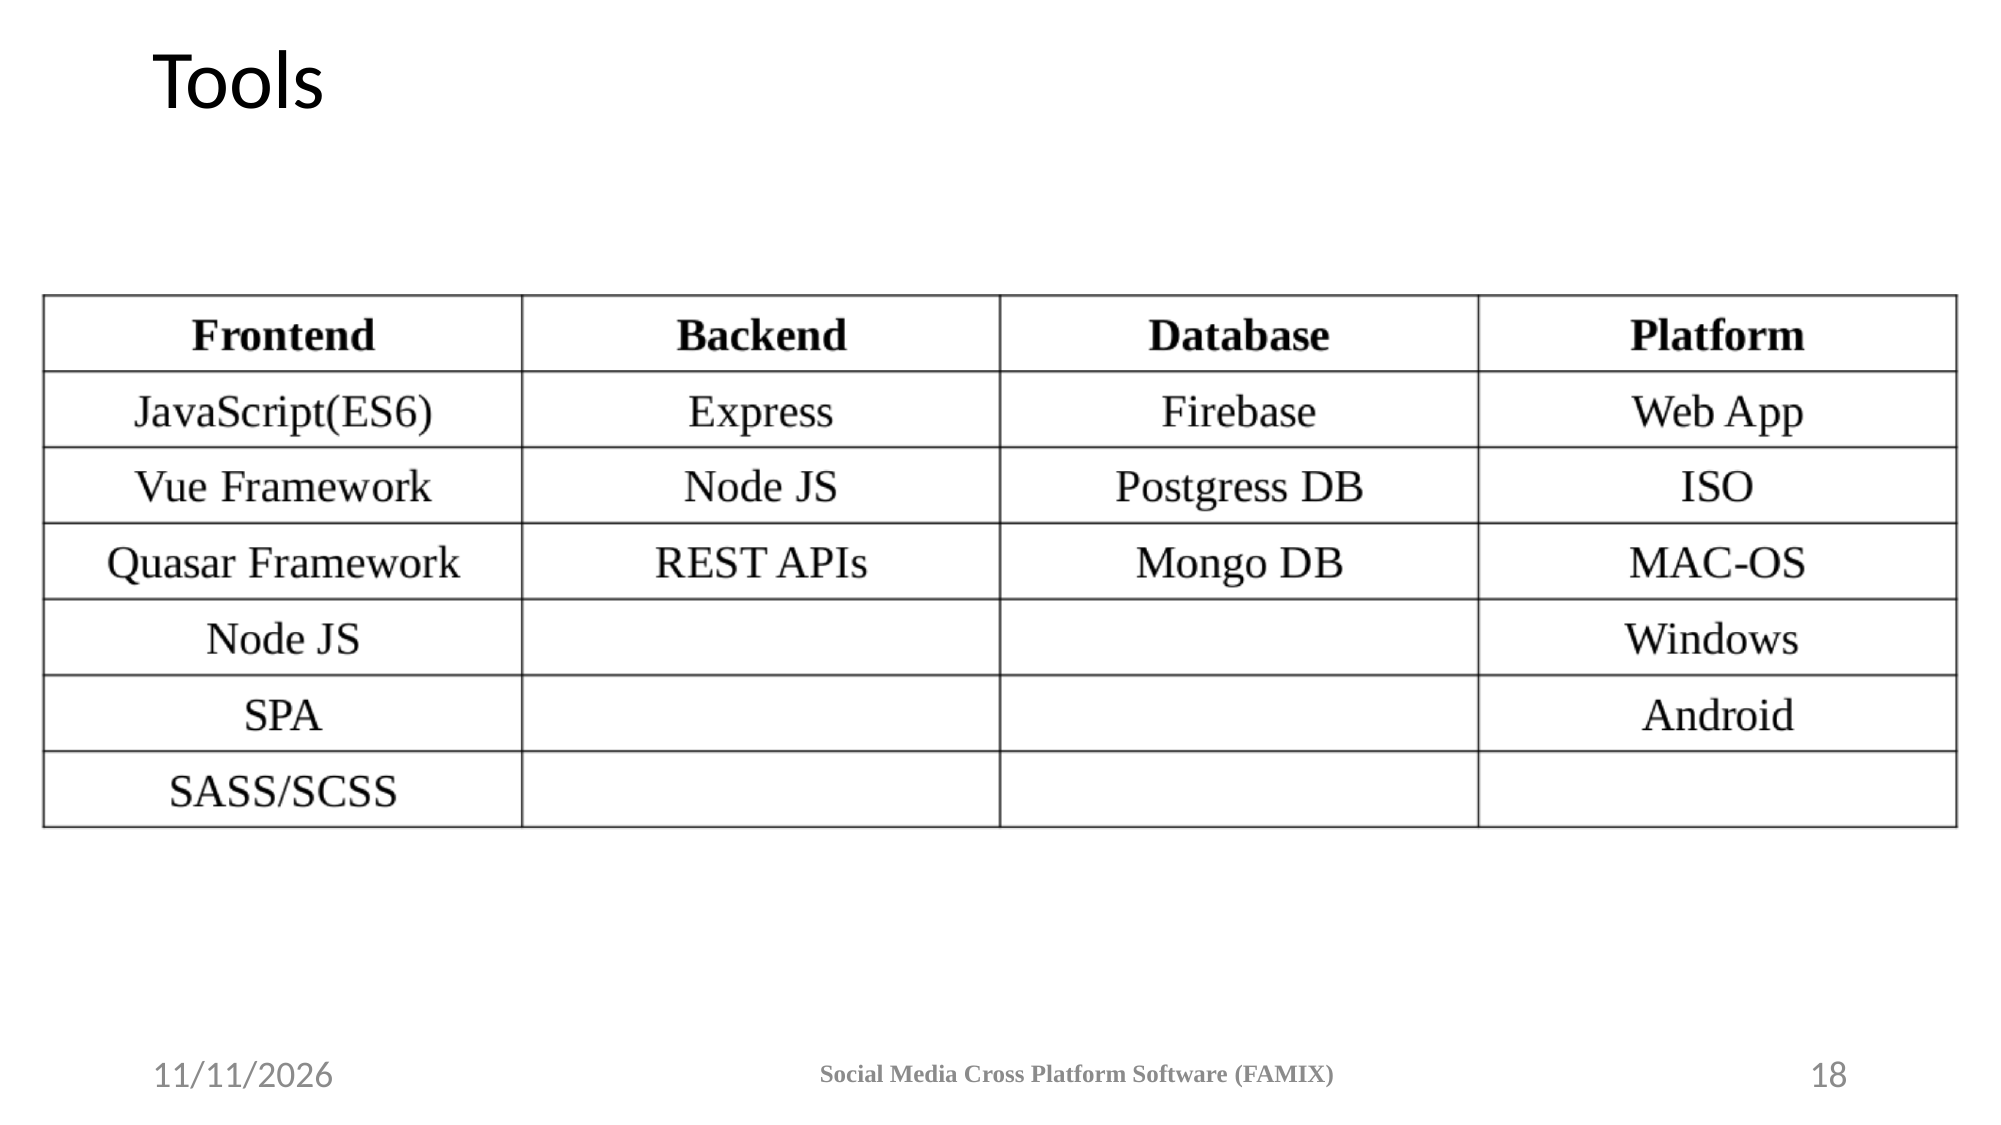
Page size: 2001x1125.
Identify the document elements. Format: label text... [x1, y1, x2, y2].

title Tools [137, 10, 1774, 153]
picture [28, 282, 1972, 843]
slide_number 18 [1492, 1042, 1863, 1103]
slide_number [137, 1042, 588, 1103]
footer Social Media Cross Platform Software (FAMIX) [662, 1042, 1492, 1103]
